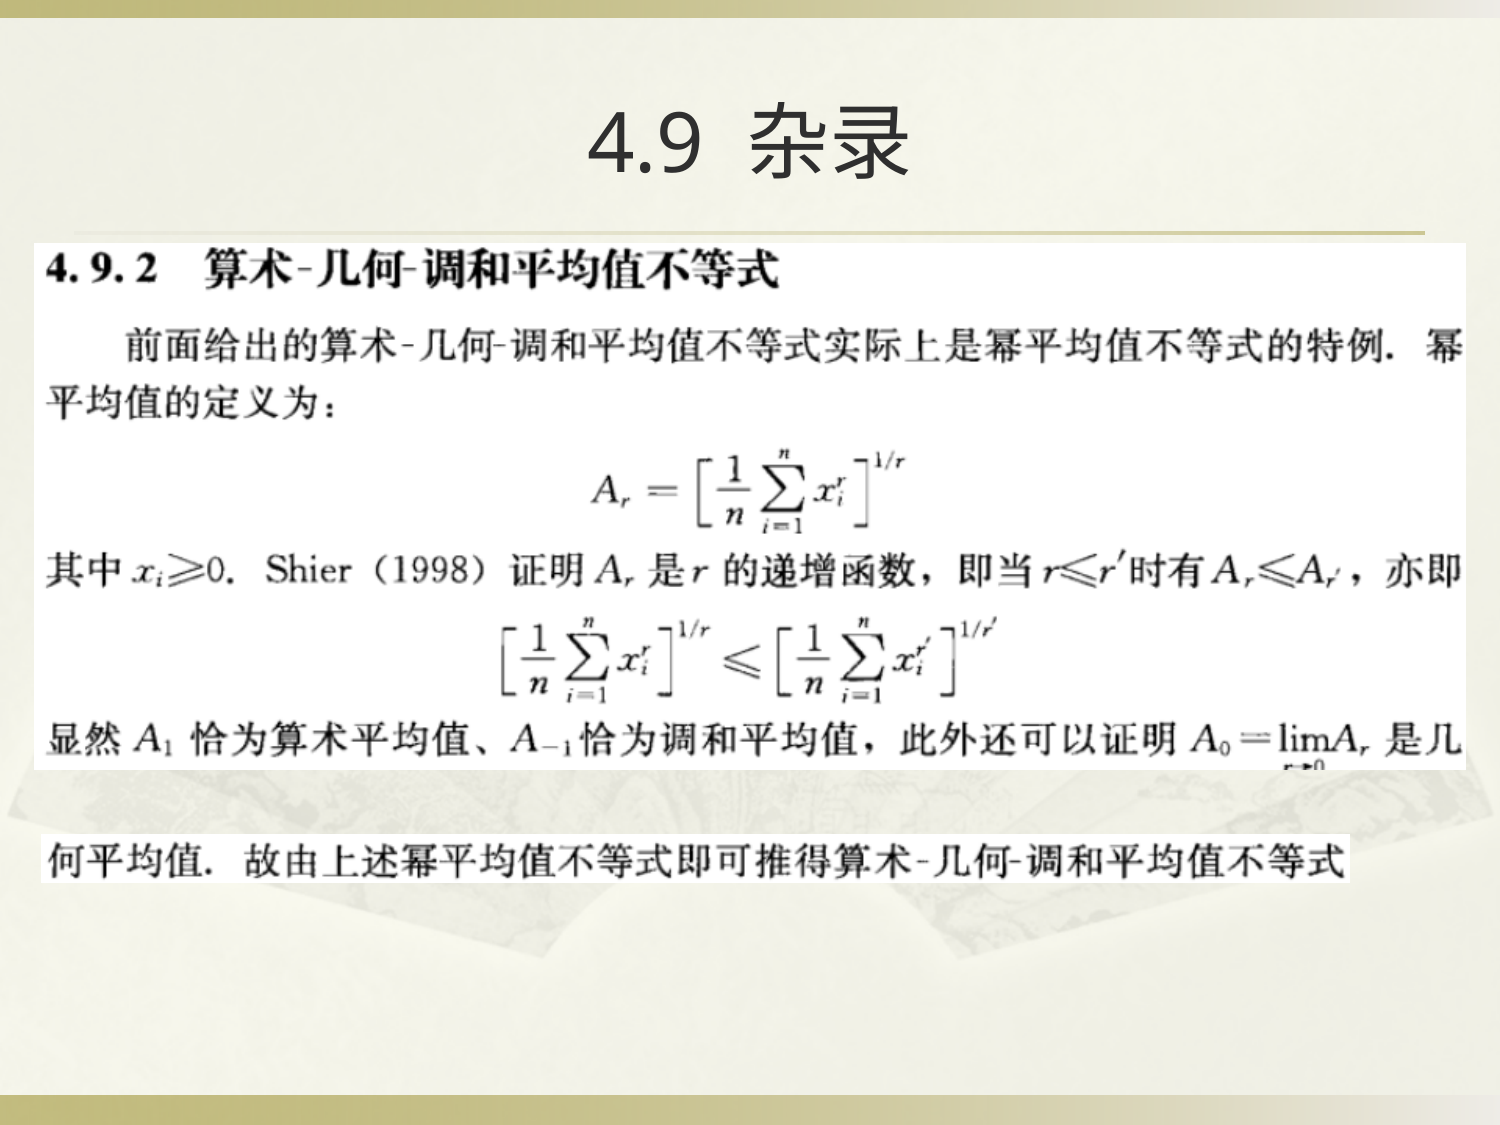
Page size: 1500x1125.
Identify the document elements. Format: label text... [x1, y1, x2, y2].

picture [40, 833, 1350, 884]
picture [33, 242, 1467, 771]
title 4.9 杂录 [75, 45, 1425, 233]
